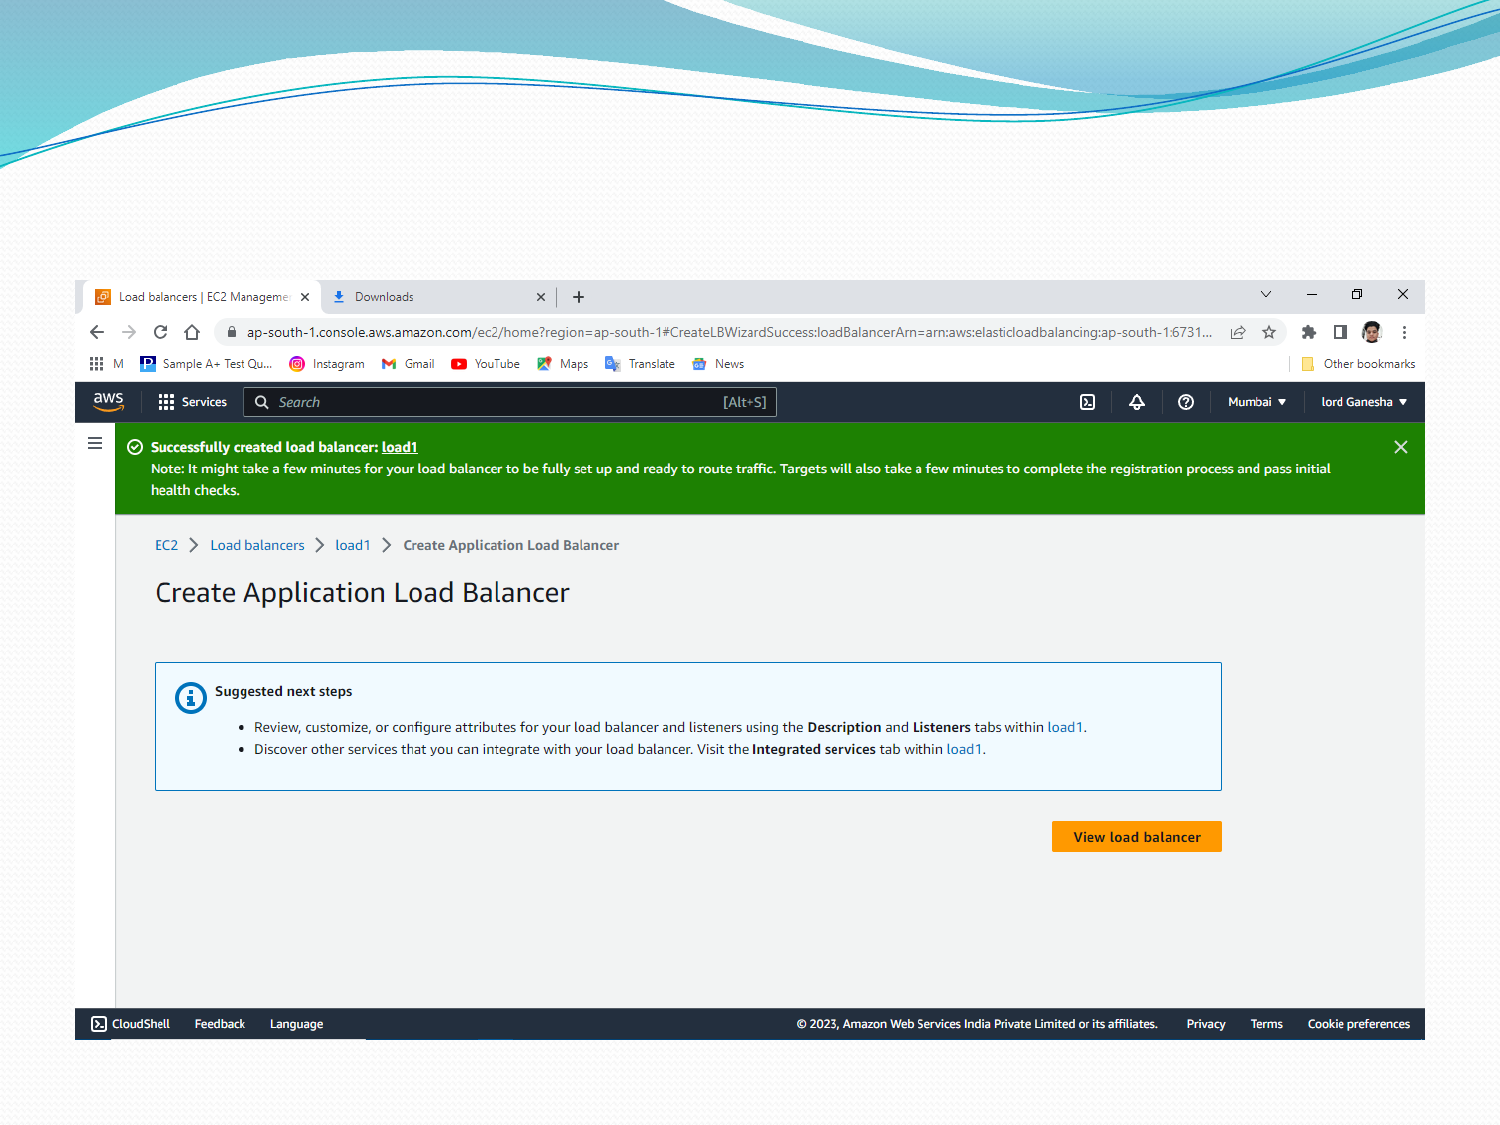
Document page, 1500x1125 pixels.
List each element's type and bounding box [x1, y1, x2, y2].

picture [74, 280, 1426, 1040]
